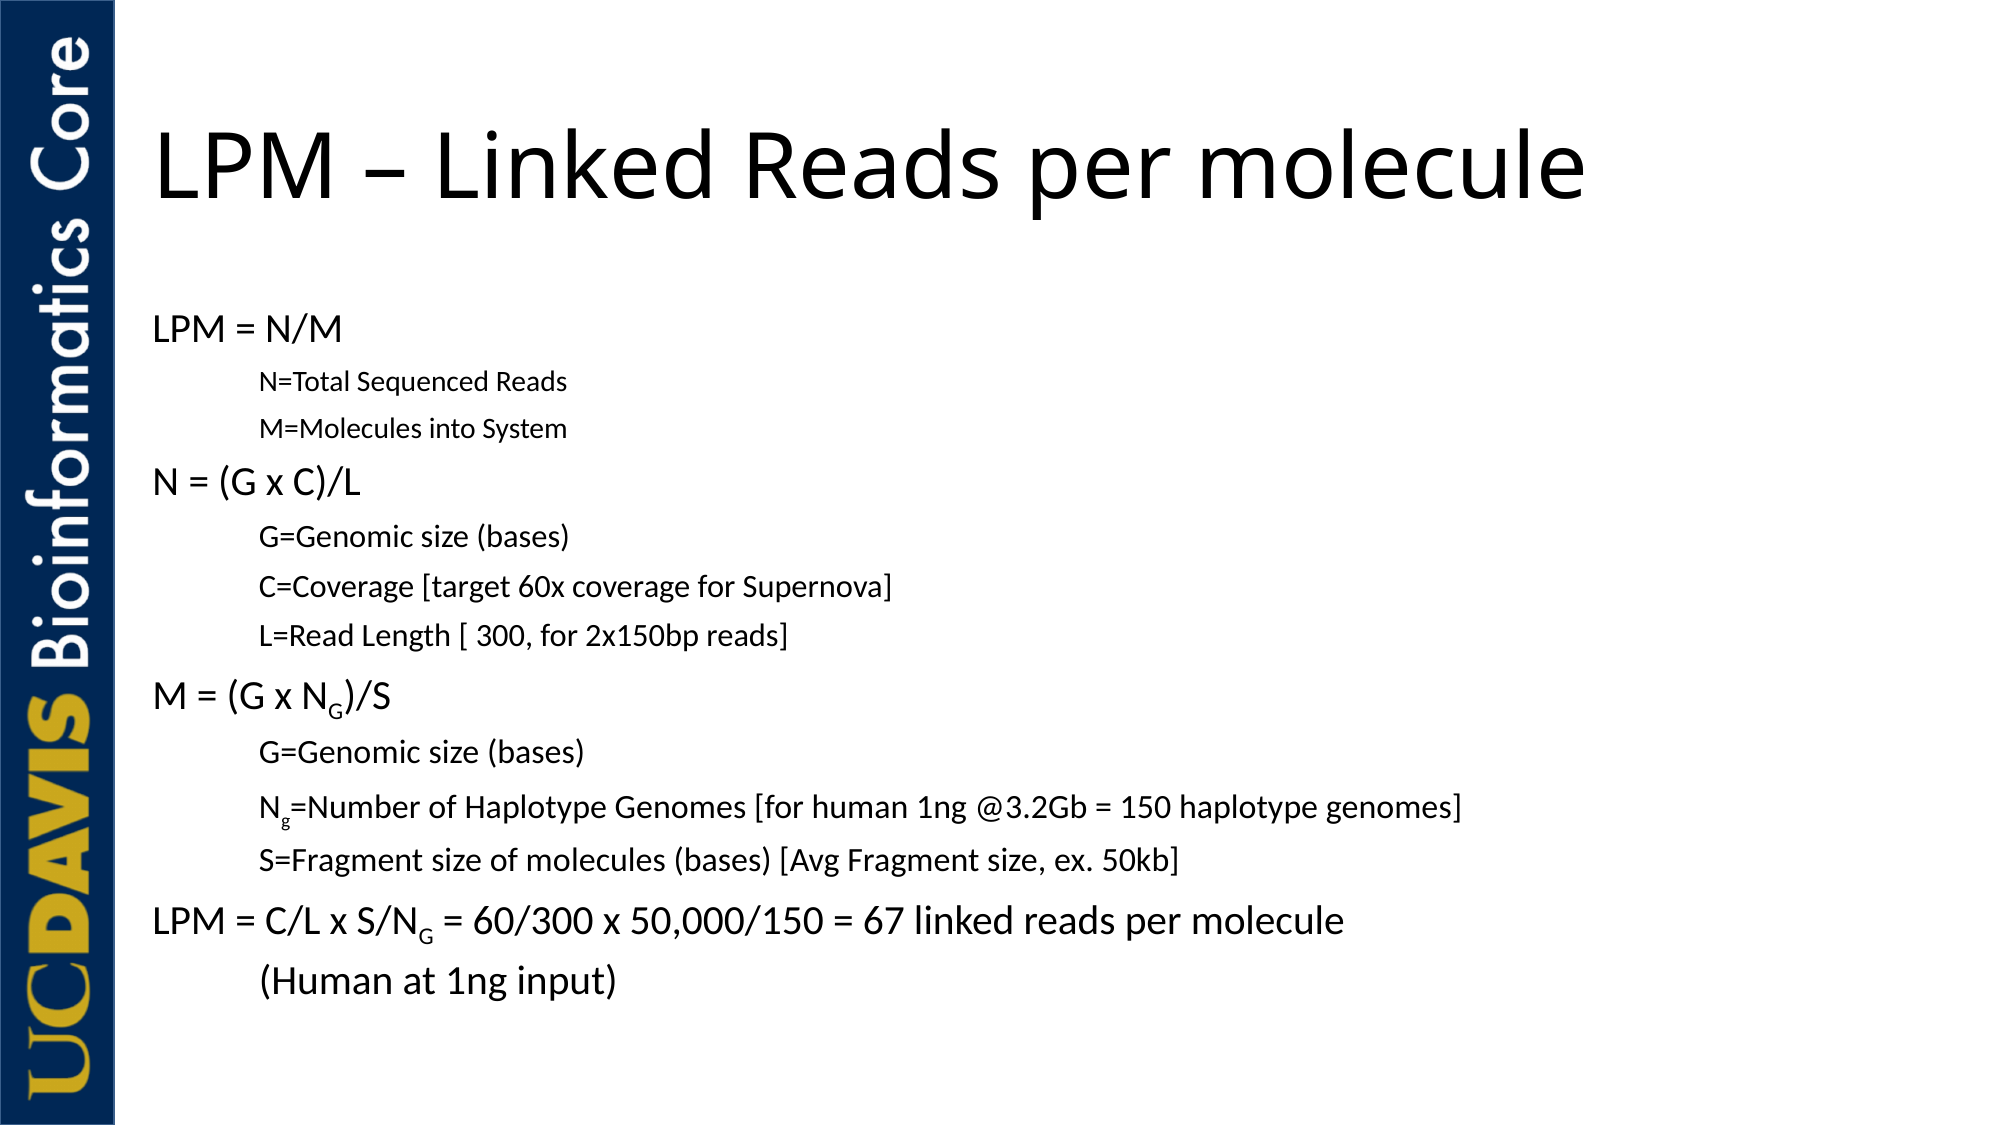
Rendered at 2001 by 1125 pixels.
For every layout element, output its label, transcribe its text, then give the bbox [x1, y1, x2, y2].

title LPM – Linked Reads per molecule [137, 59, 1863, 278]
list LPM = N/M N=Total Sequenced Reads M=Molecules into System N = (G x C)/L G=Genomic size (bases) C=Coverage [target 60x coverage for Supernova] L=Read Length [ 300, for 2x150bp reads] M = (G x NG)/S G=Genomic size (bases) Ng=Number of Haplotype Genomes [for human 1ng @3.2Gb = 150 haplotype genomes] S=Fragment size of molecules (bases) [Avg Fragment size, ex. 50kb] LPM = C/L x S/NG = 60/300 x 50,000/150 = 67 linked reads per molecule (Human at 1ng input) [137, 299, 1863, 1014]
picture [8, 0, 112, 1121]
